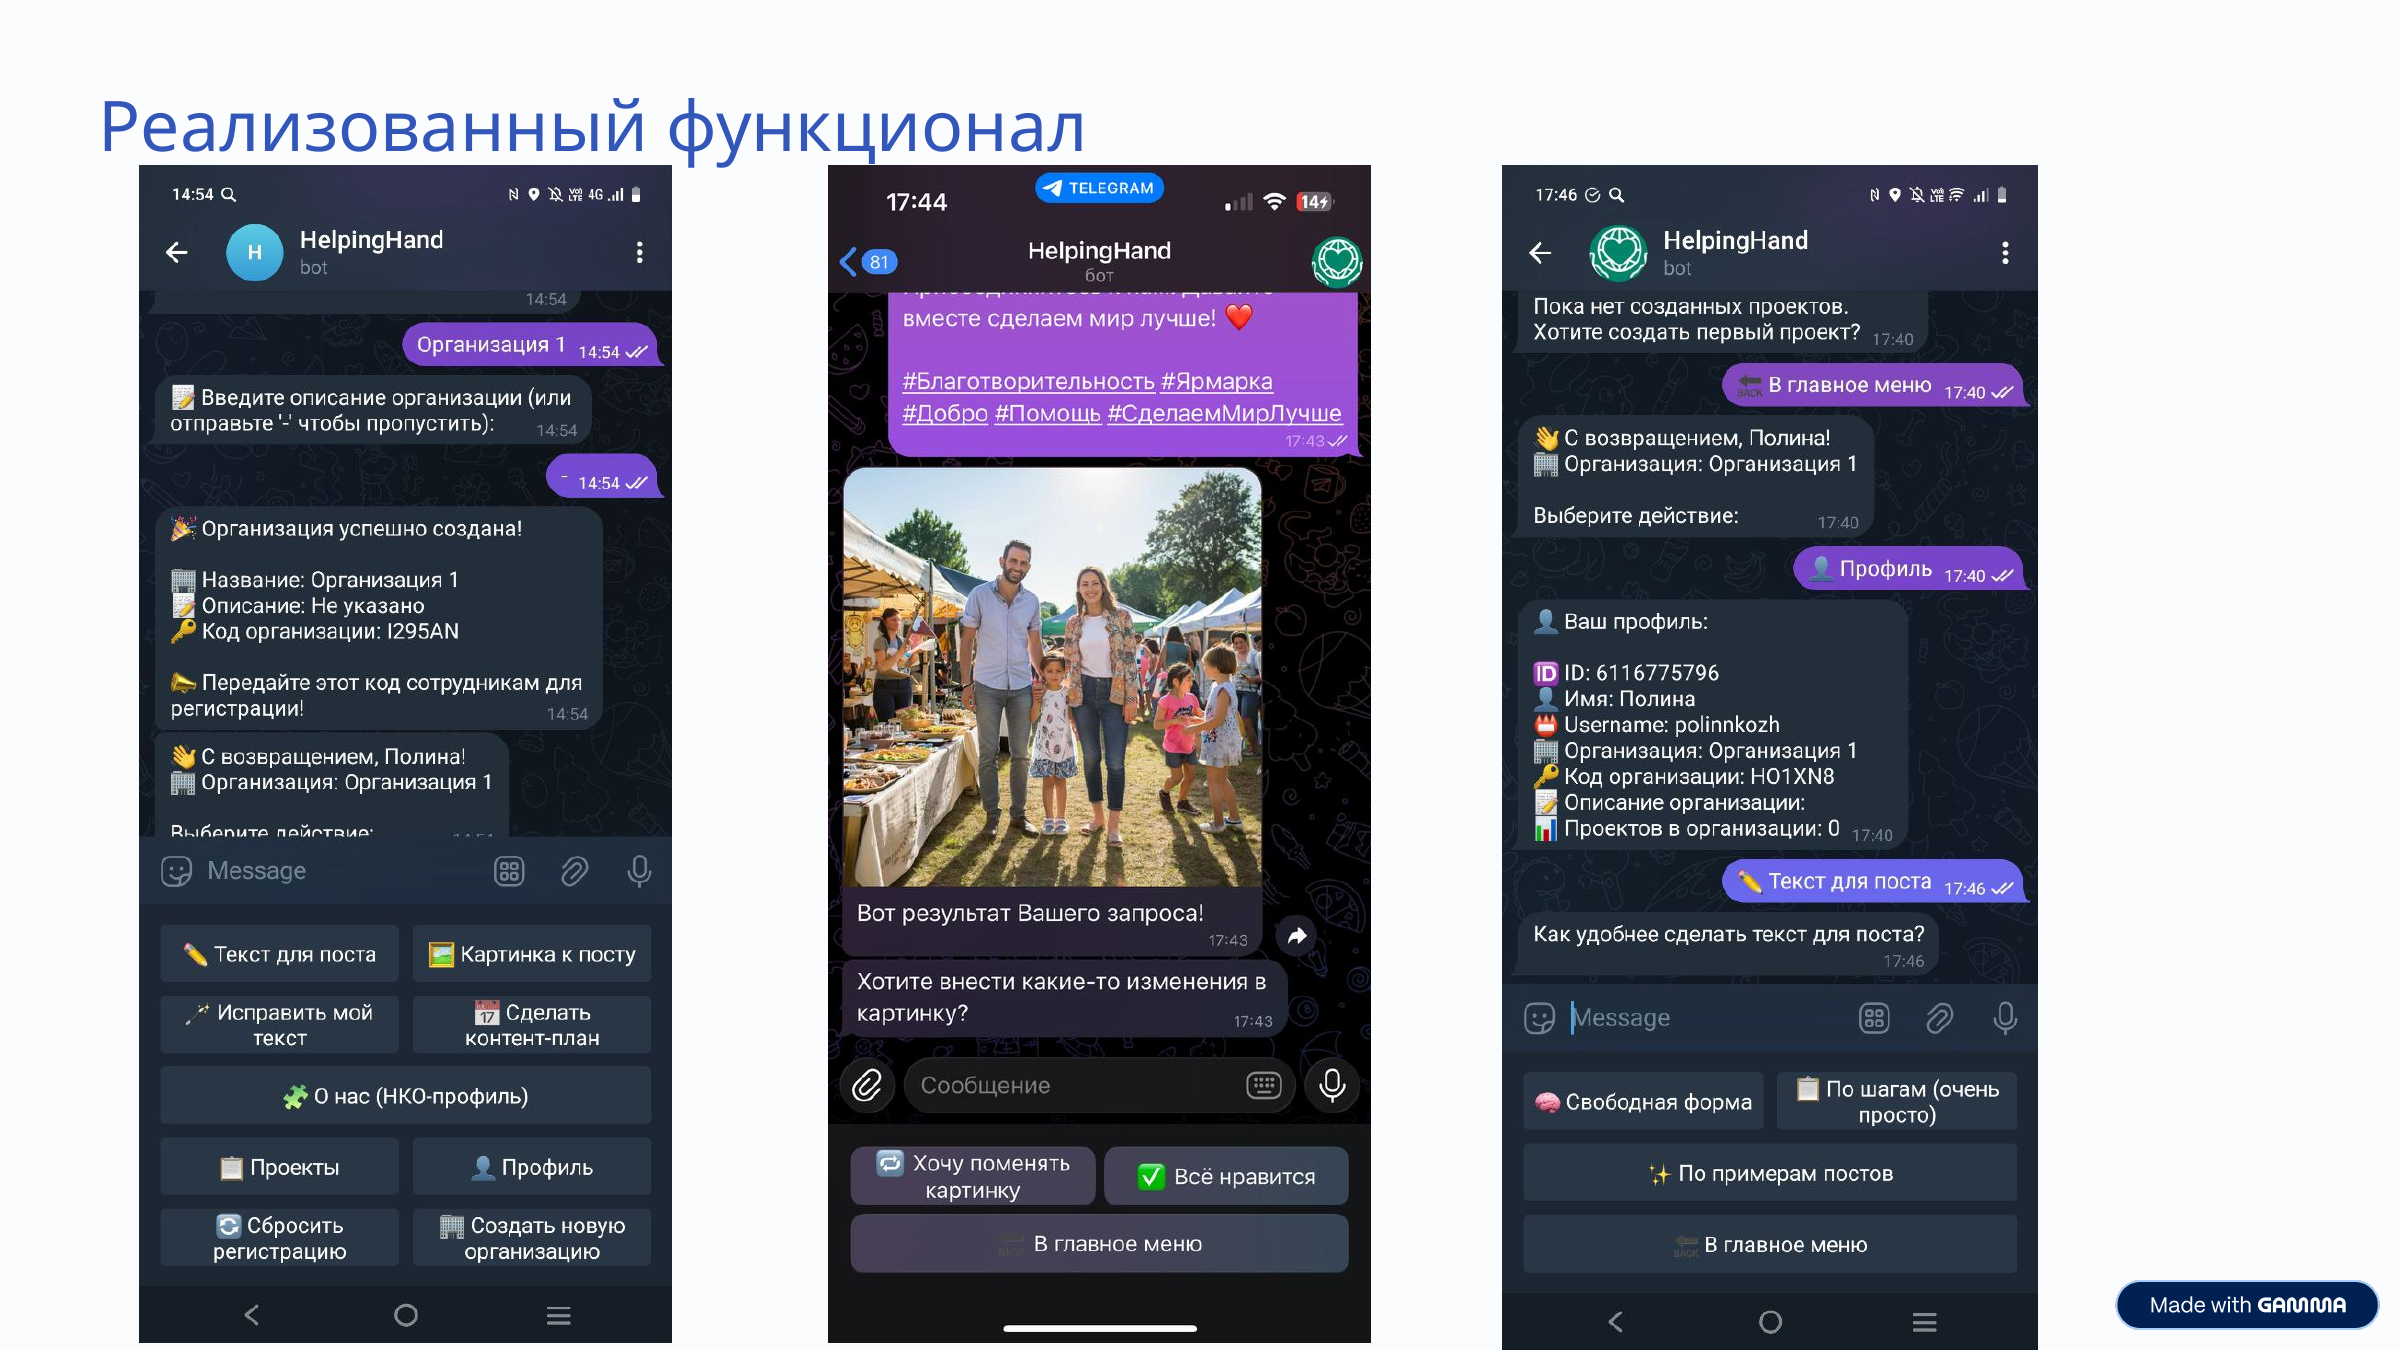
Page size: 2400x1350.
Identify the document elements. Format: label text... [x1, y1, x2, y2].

picture [828, 165, 1371, 1343]
picture [1501, 165, 2038, 1350]
text_box Реализованный функционал [98, 77, 1139, 166]
picture [139, 165, 672, 1343]
picture [2106, 1271, 2389, 1339]
